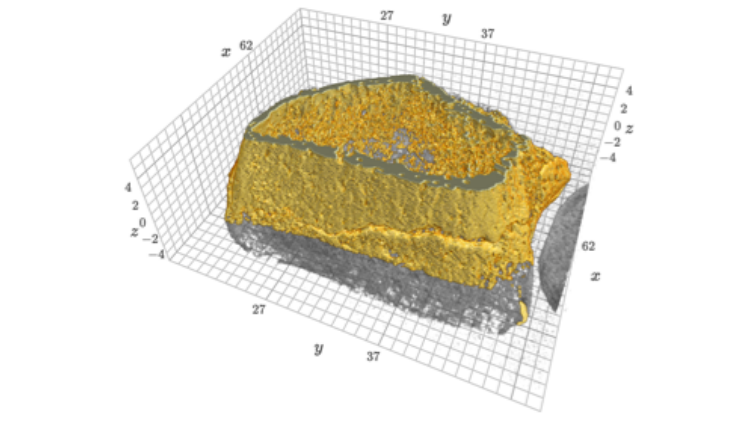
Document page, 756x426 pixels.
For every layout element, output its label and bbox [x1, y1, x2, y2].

picture [99, 0, 656, 426]
